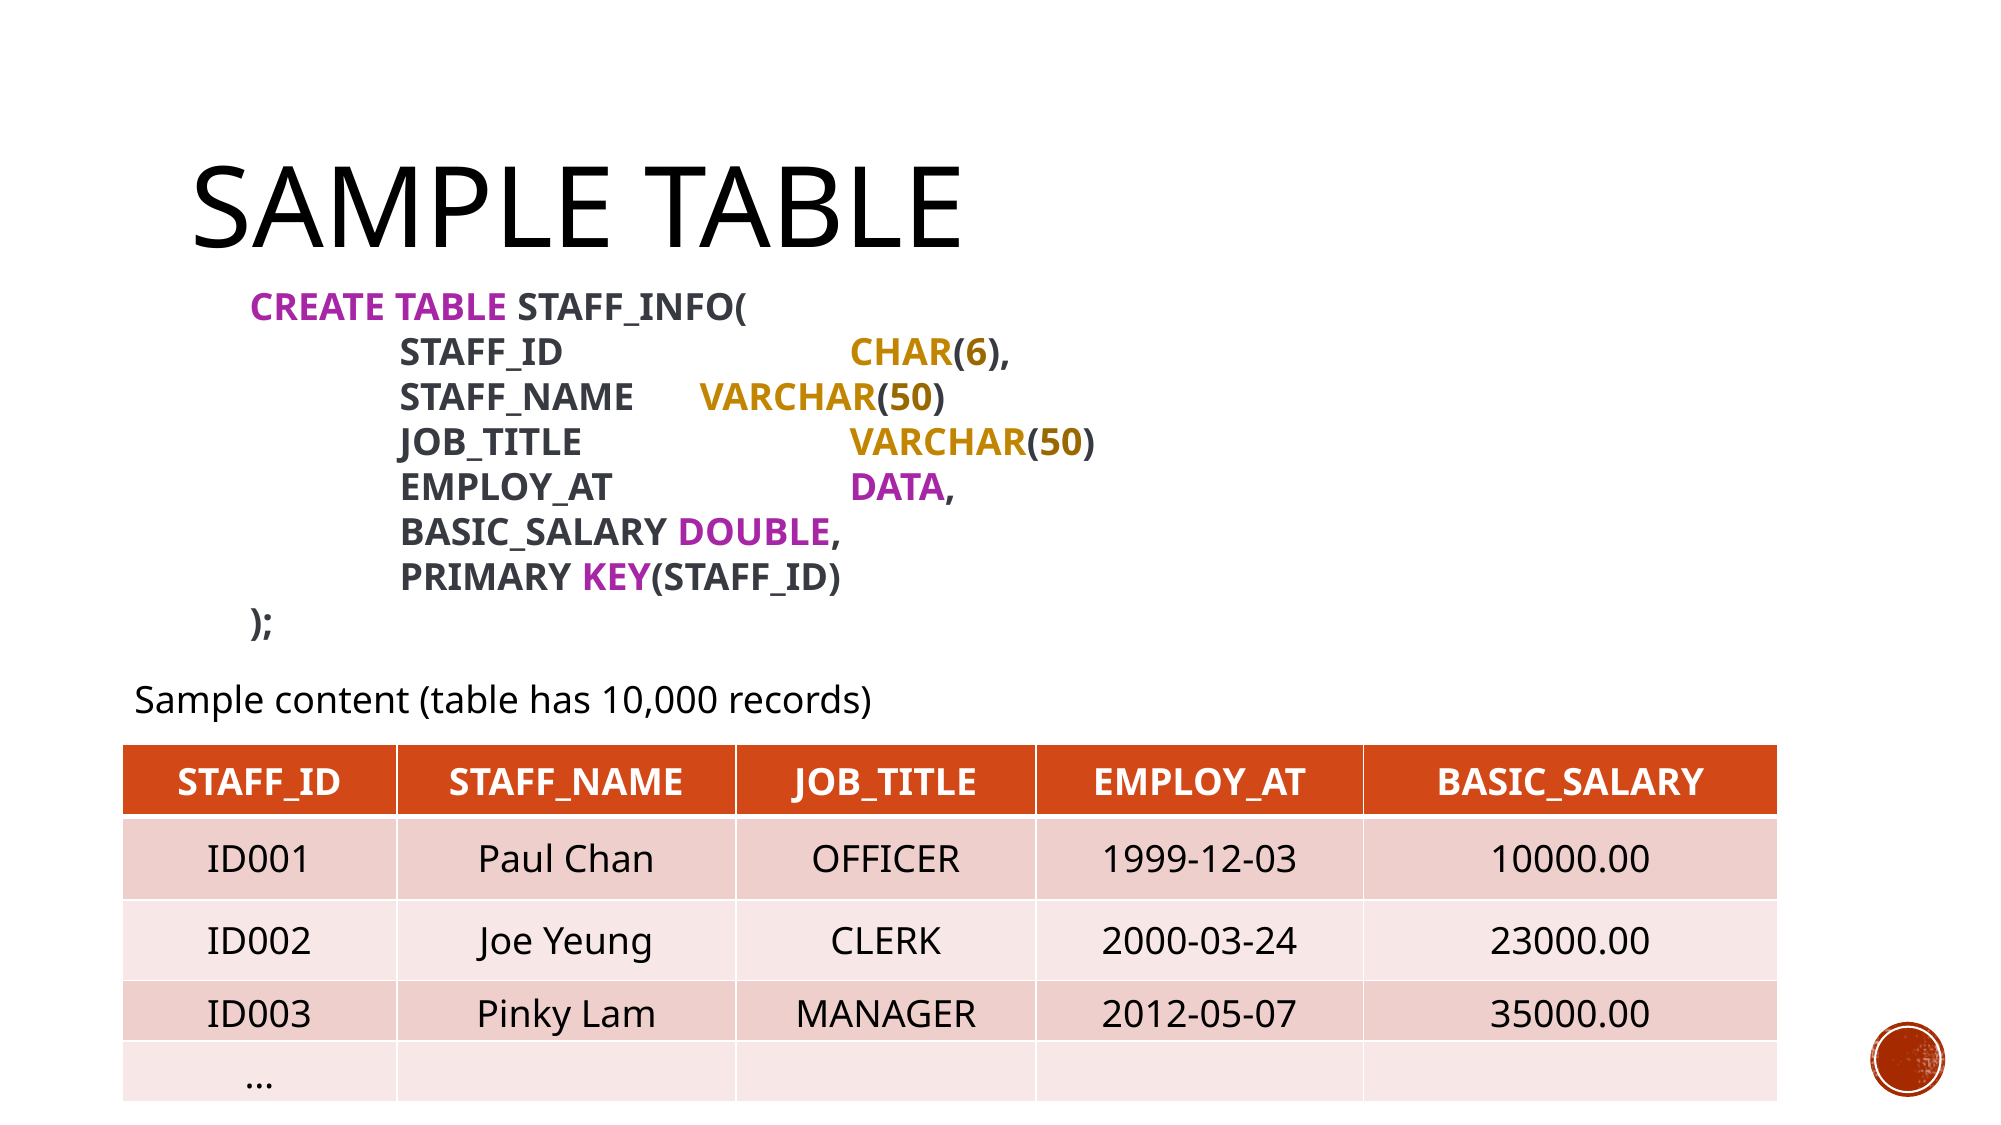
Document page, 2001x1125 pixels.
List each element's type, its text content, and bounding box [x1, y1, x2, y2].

table_header BASIC_SALARY [1364, 745, 1777, 814]
table_cell [737, 1042, 1035, 1101]
table_cell 1999-12-03 [1037, 819, 1363, 899]
table_cell 23000.00 [1364, 901, 1777, 980]
table_header EMPLOY_AT [1037, 745, 1363, 814]
table_cell 35000.00 [1364, 981, 1777, 1040]
table_header JOB_TITLE [737, 745, 1035, 814]
title Sample Table [175, 79, 1826, 344]
text_box CREATE TABLE STAFF_INFO( STAFF_ID CHAR(6), STAFF_NAME VARCHAR(50) JOB_TITLE VARCHAR(50) EMPLOY_AT DATA, BASIC_SALARY DOUBLE, PRIMARY KEY(STAFF_ID) ); [234, 275, 1235, 650]
table_cell 2012-05-07 [1037, 981, 1363, 1040]
table_cell [1037, 1042, 1363, 1101]
table_cell ID003 [123, 981, 396, 1040]
table_header STAFF_NAME [398, 745, 735, 814]
table_cell 10000.00 [1364, 819, 1777, 899]
table_header STAFF_ID [123, 745, 396, 814]
table_cell [398, 1042, 735, 1101]
table_cell MANAGER [737, 981, 1035, 1040]
table_cell Paul Chan [398, 819, 735, 899]
table_cell OFFICER [737, 819, 1035, 899]
text_box Sample content (table has 10,000 records) [119, 668, 888, 729]
table_cell CLERK [737, 901, 1035, 980]
table_cell … [123, 1042, 396, 1101]
table_cell [1364, 1042, 1777, 1101]
table_cell Pinky Lam [398, 981, 735, 1040]
table_cell ID002 [123, 901, 396, 980]
table_cell Joe Yeung [398, 901, 735, 980]
table_cell 2000-03-24 [1037, 901, 1363, 980]
table_cell ID001 [123, 819, 396, 899]
